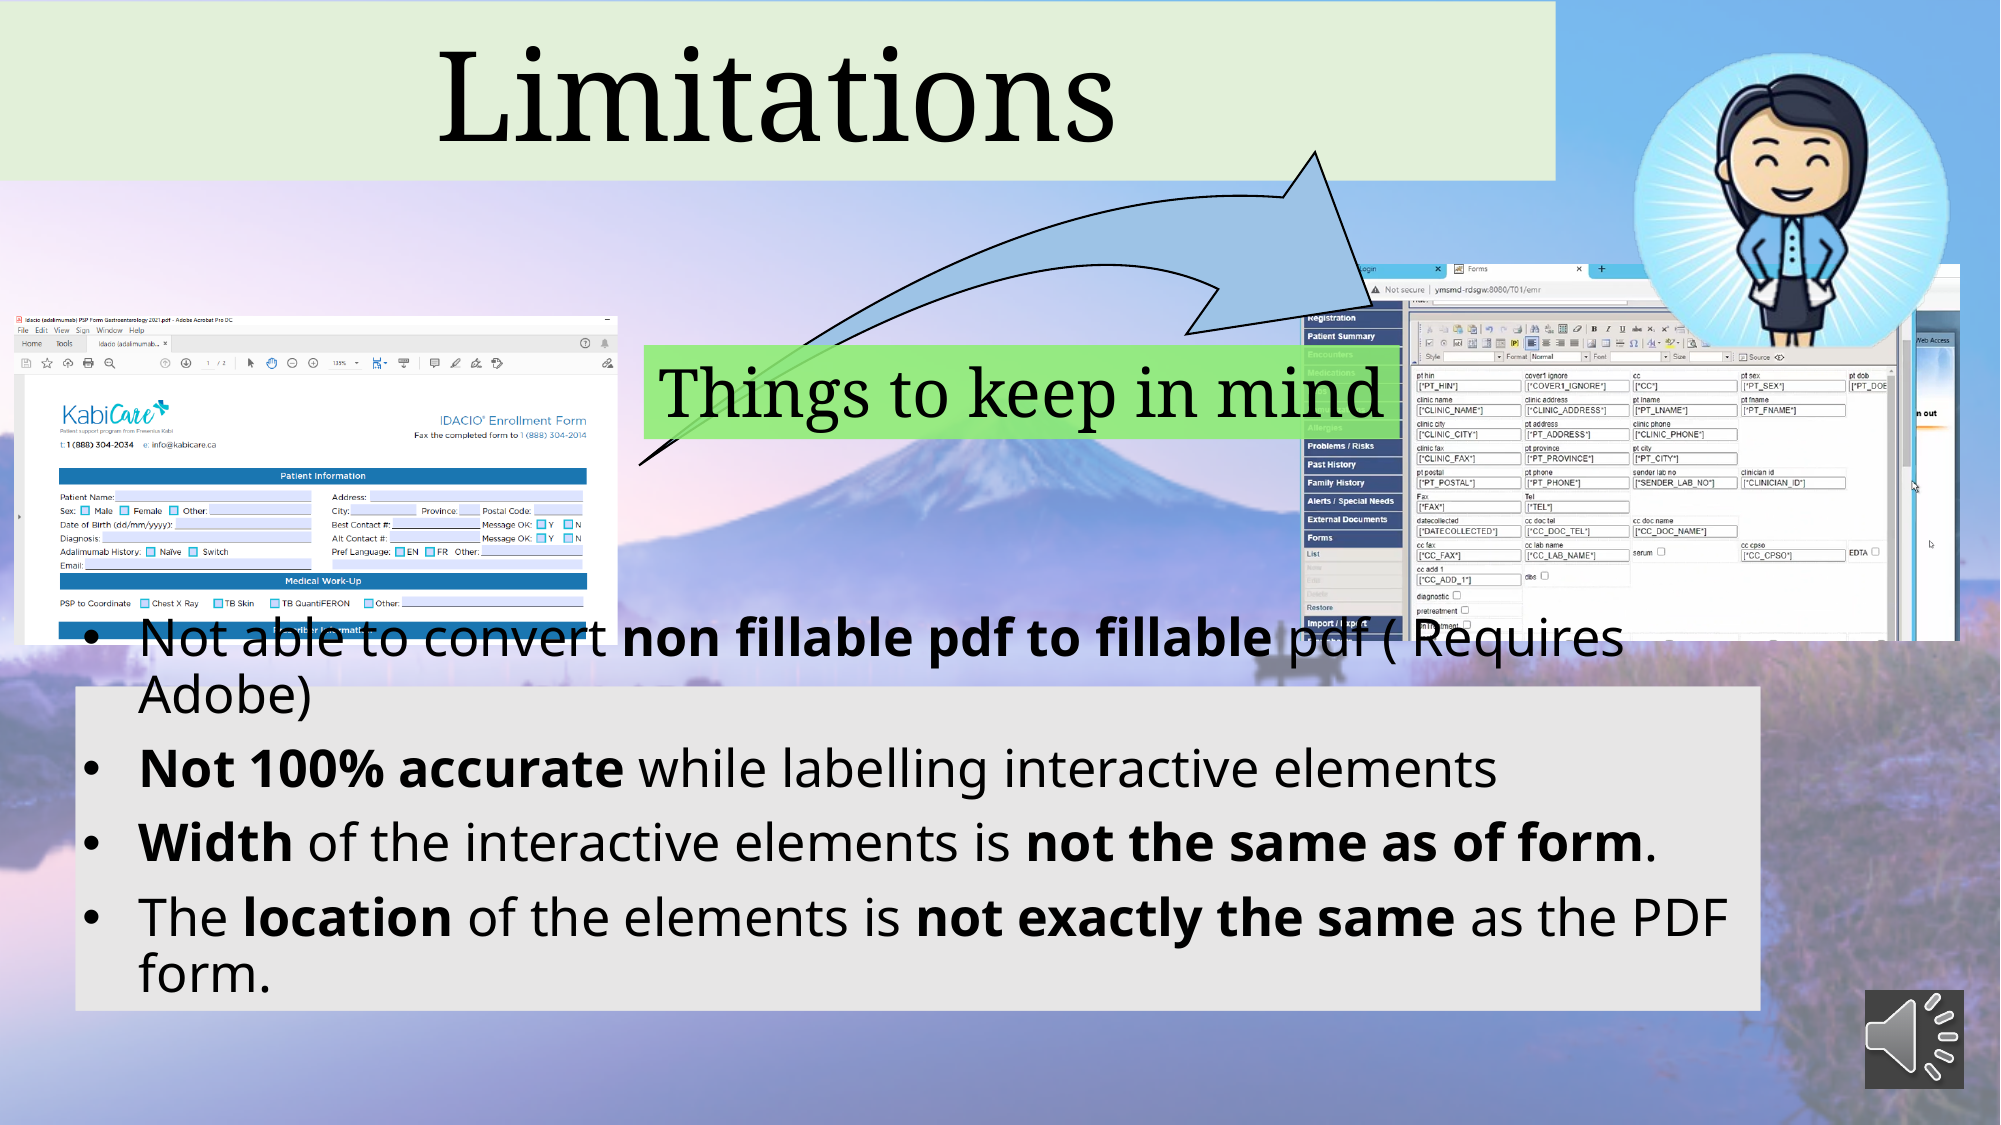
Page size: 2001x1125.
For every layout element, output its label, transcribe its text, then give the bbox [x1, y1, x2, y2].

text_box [75, 686, 1761, 1011]
picture [1438, 0, 2001, 641]
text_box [535, 7, 1870, 897]
picture [1864, 989, 1965, 1090]
text_box Limitations [0, 0, 1438, 182]
picture [14, 316, 535, 645]
